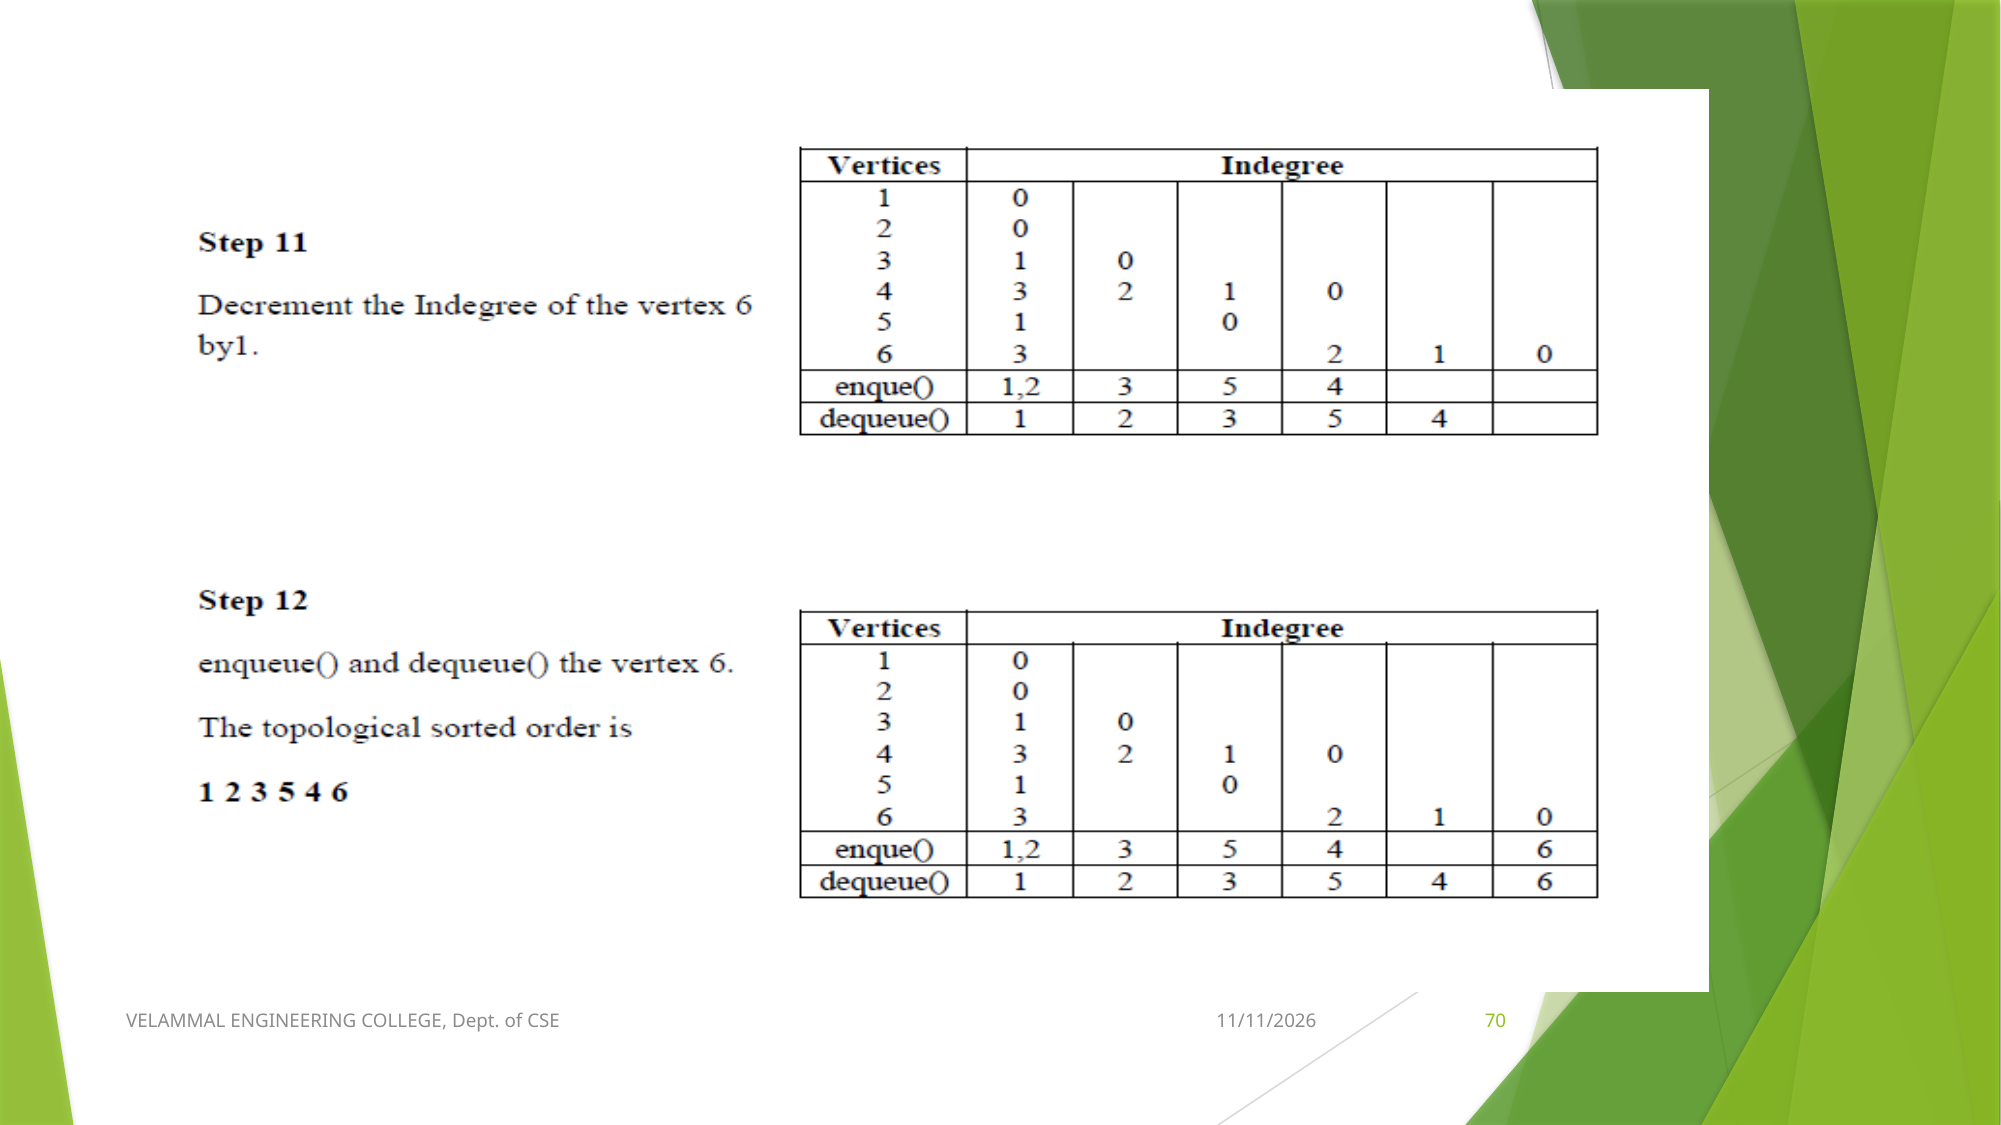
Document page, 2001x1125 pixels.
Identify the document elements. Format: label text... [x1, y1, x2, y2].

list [125, 89, 1710, 992]
footer VELAMMAL ENGINEERING COLLEGE, Dept. of CSE [111, 991, 1145, 1051]
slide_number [1181, 999, 1332, 1051]
slide_number 70 [1409, 999, 1522, 1051]
